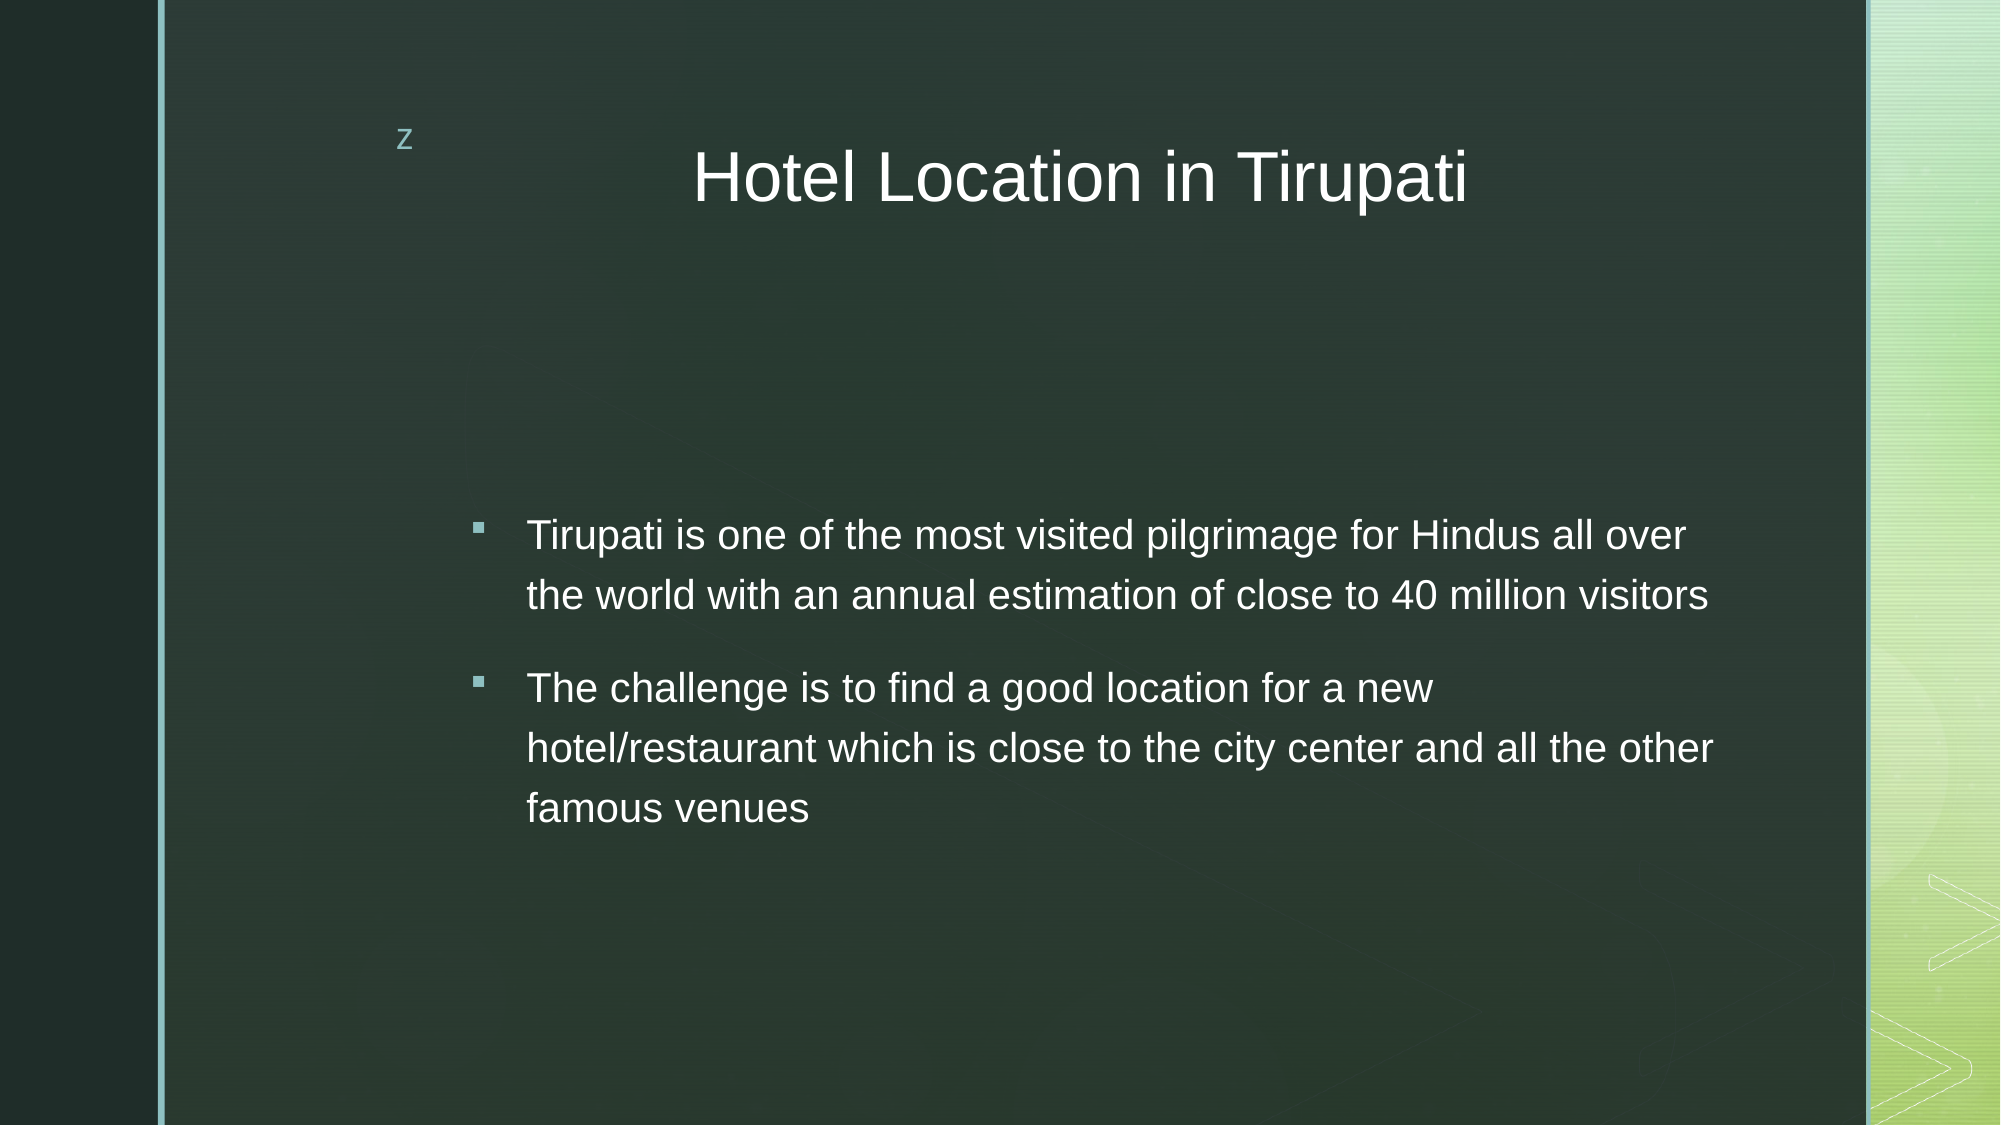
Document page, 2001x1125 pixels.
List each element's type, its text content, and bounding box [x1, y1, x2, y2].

list Tirupati is one of the most visited pilgrimage for Hindus all over the world with an annual estimation of close to 40 million visitors The challenge is to find a good location for a new hotel/restaurant which is close to the city center and all the other famous venues [454, 336, 1734, 993]
title Hotel Location in Tirupati [428, 132, 1734, 310]
picture [1871, 0, 2001, 1125]
